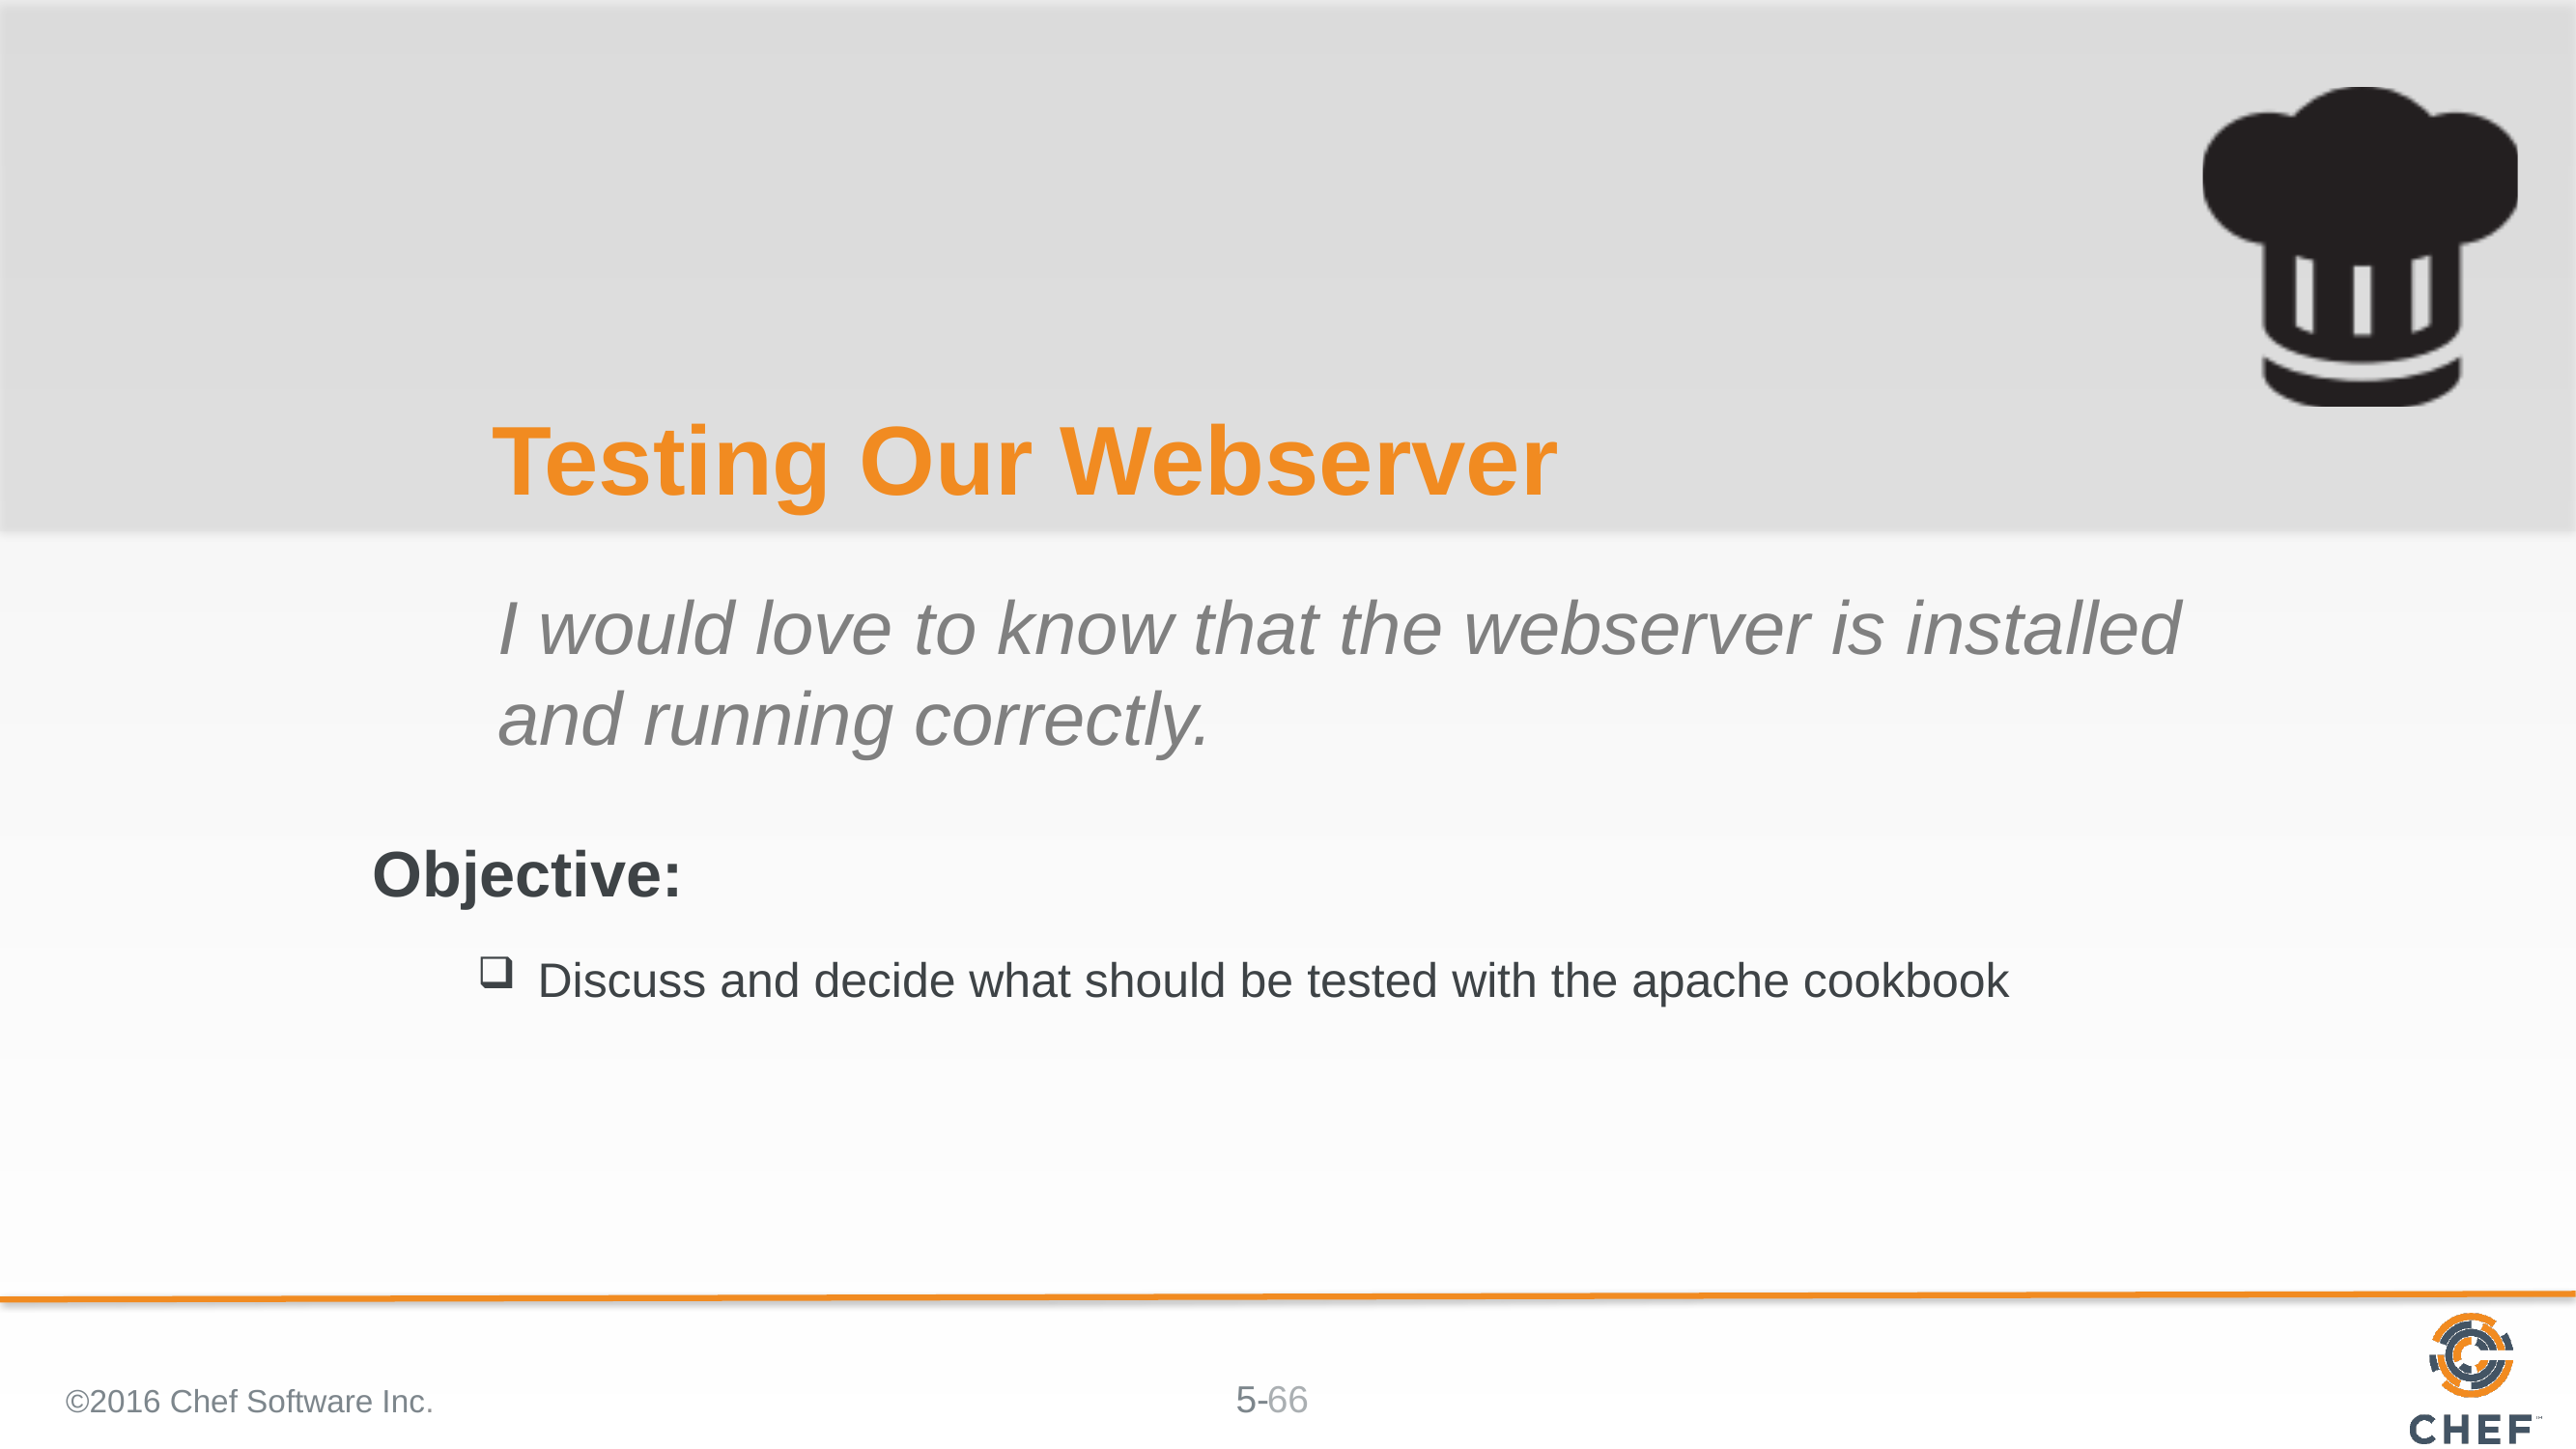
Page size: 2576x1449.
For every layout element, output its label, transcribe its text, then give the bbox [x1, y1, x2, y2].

footer ©2016 Chef Software Inc. [51, 1359, 952, 1440]
list I would love to know that the webserver is installed and running correctly. [478, 549, 2272, 791]
title Testing Our Webserver [477, 395, 2217, 531]
list Discuss and decide what should be tested with the apache cookbook [477, 949, 2271, 1243]
slide_number 66 [998, 1359, 1578, 1437]
picture [2399, 1297, 2550, 1449]
